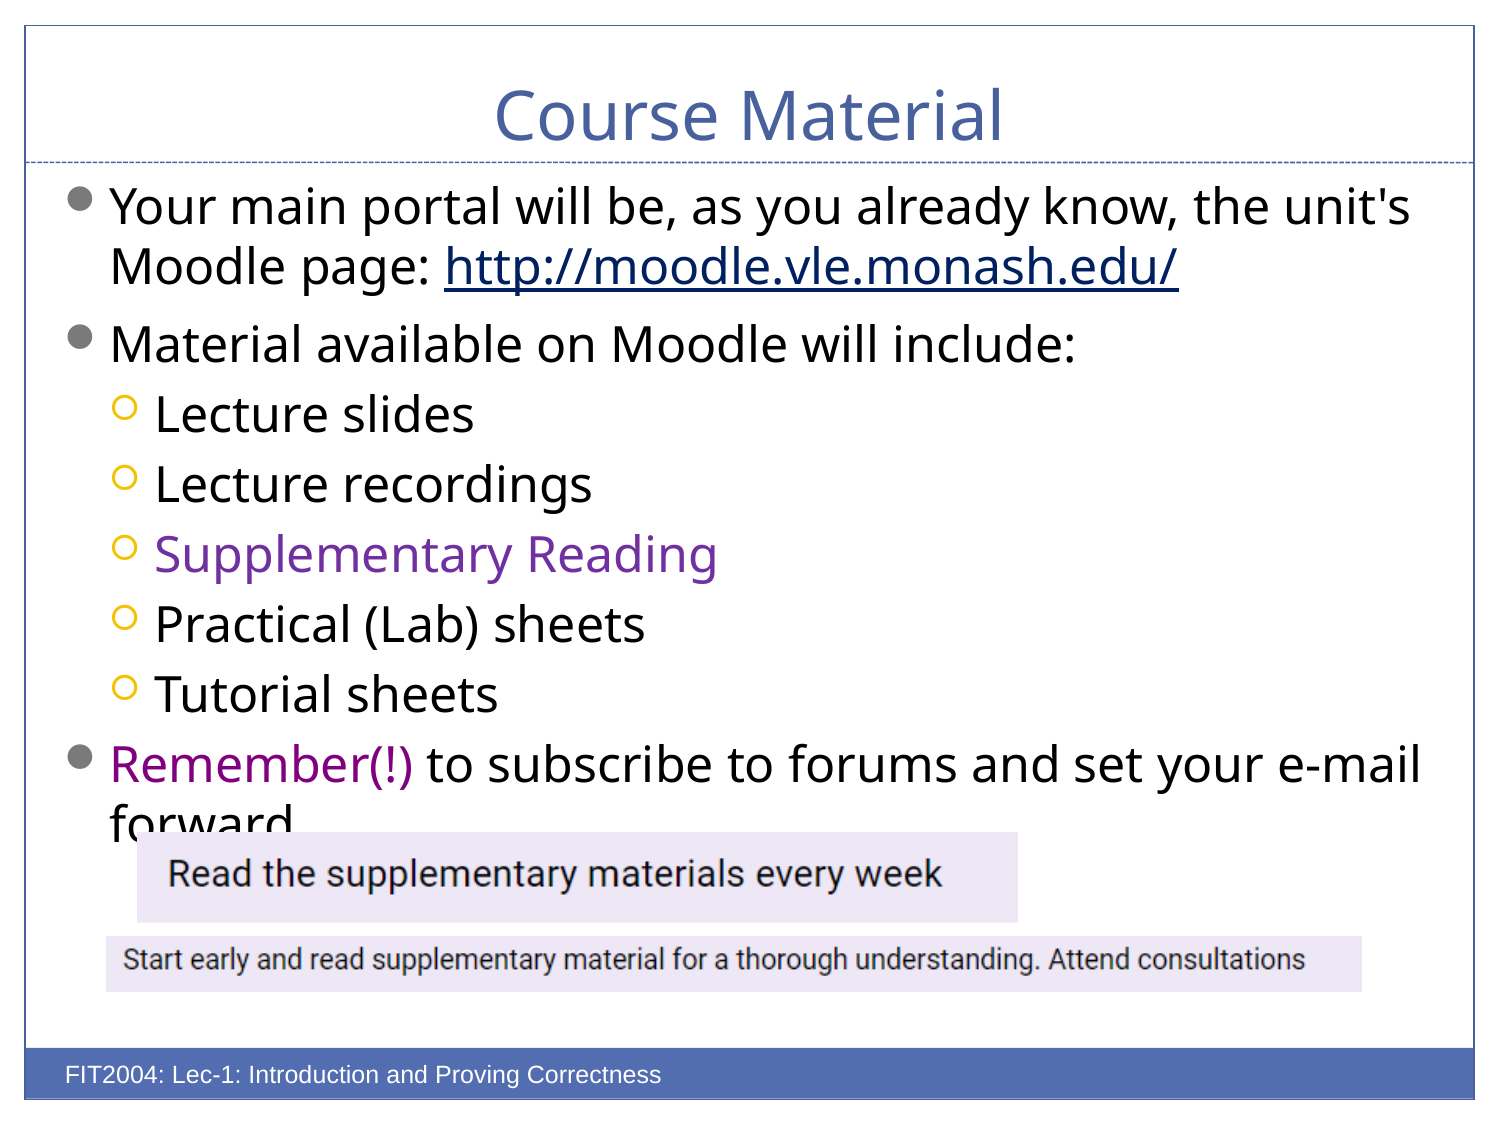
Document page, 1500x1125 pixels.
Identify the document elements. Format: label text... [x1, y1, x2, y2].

list Your main portal will be, as you already know, the unit's Moodle page: http://moodle.vle.monash.edu/ Material available on Moodle will include: Lecture slides Lecture recordings Supplementary Reading Practical (Lab) sheets Tutorial sheets Remember(!) to subscribe to forums and set your e-mail forward [49, 166, 1445, 917]
picture [106, 832, 1362, 992]
footer FIT2004: Lec-1: Introduction and Proving Correctness [50, 1051, 800, 1112]
title Course Material [49, 37, 1450, 162]
